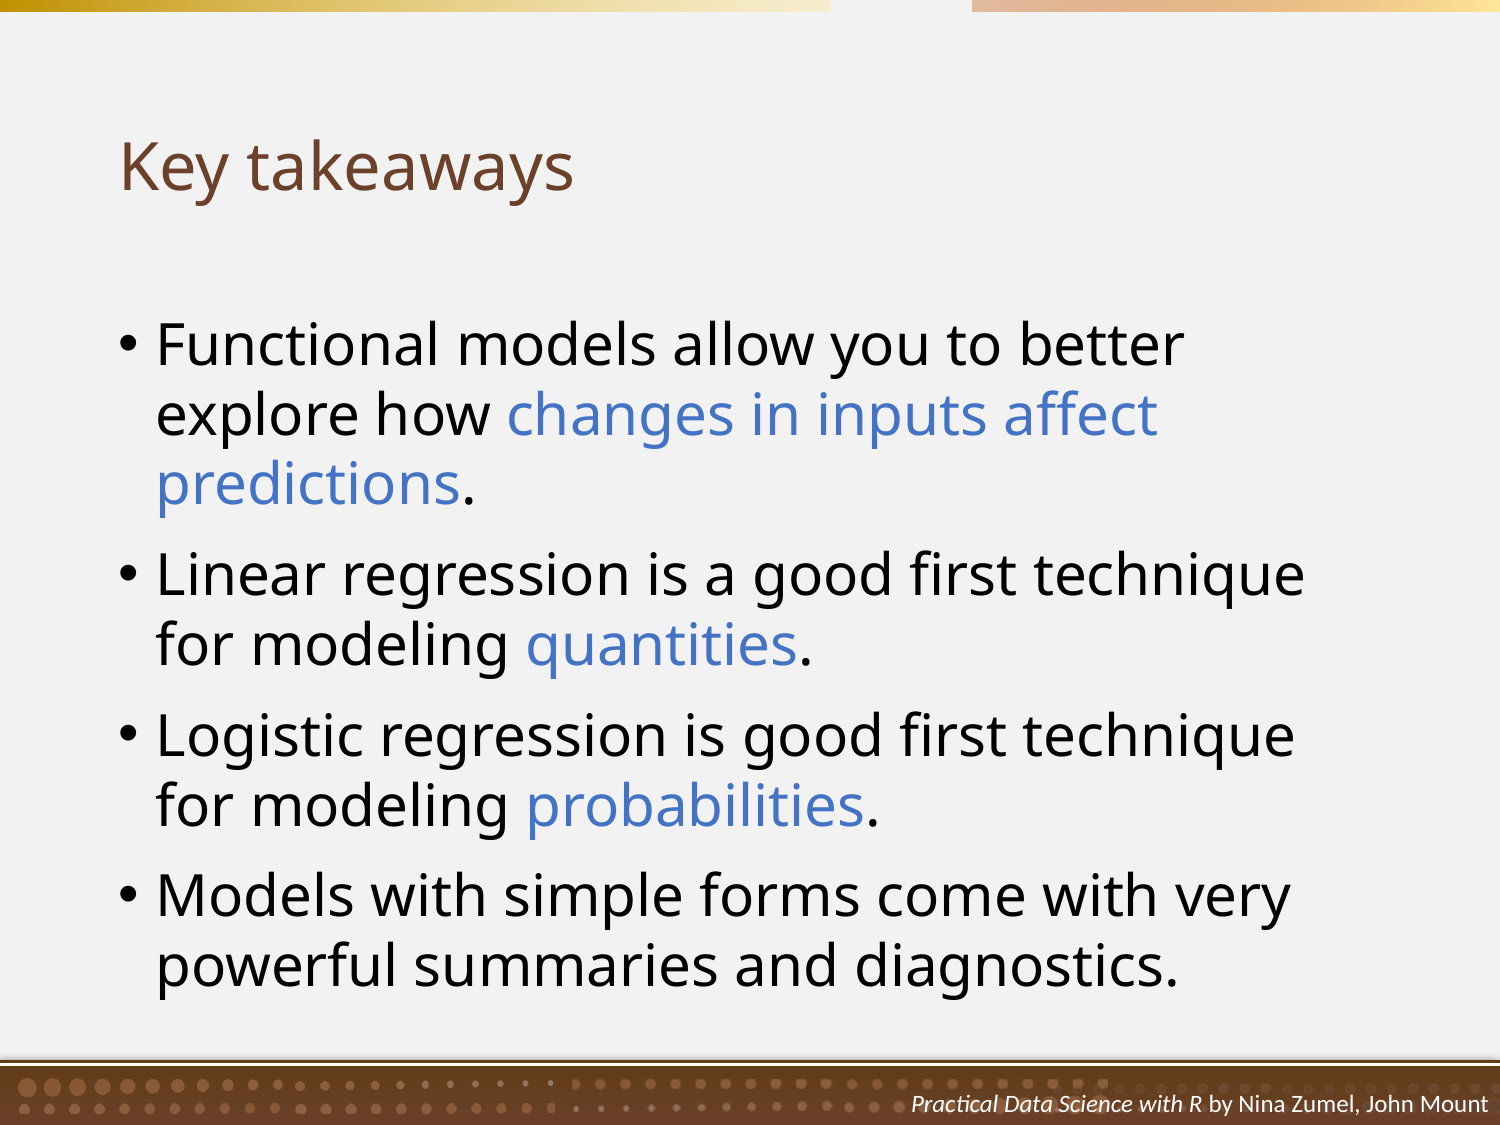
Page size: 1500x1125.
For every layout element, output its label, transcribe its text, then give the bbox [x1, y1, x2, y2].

text_box Practical Data Science with R by Nina Zumel, John Mount [895, 1079, 1500, 1125]
title Key takeaways [103, 59, 1397, 278]
list Functional models allow you to better explore how changes in inputs affect predictions. Linear regression is a good first technique for modeling quantities. Logistic regression is good first technique for modeling probabilities. Models with simple forms come with very powerful summaries and diagnostics. [103, 299, 1397, 1014]
